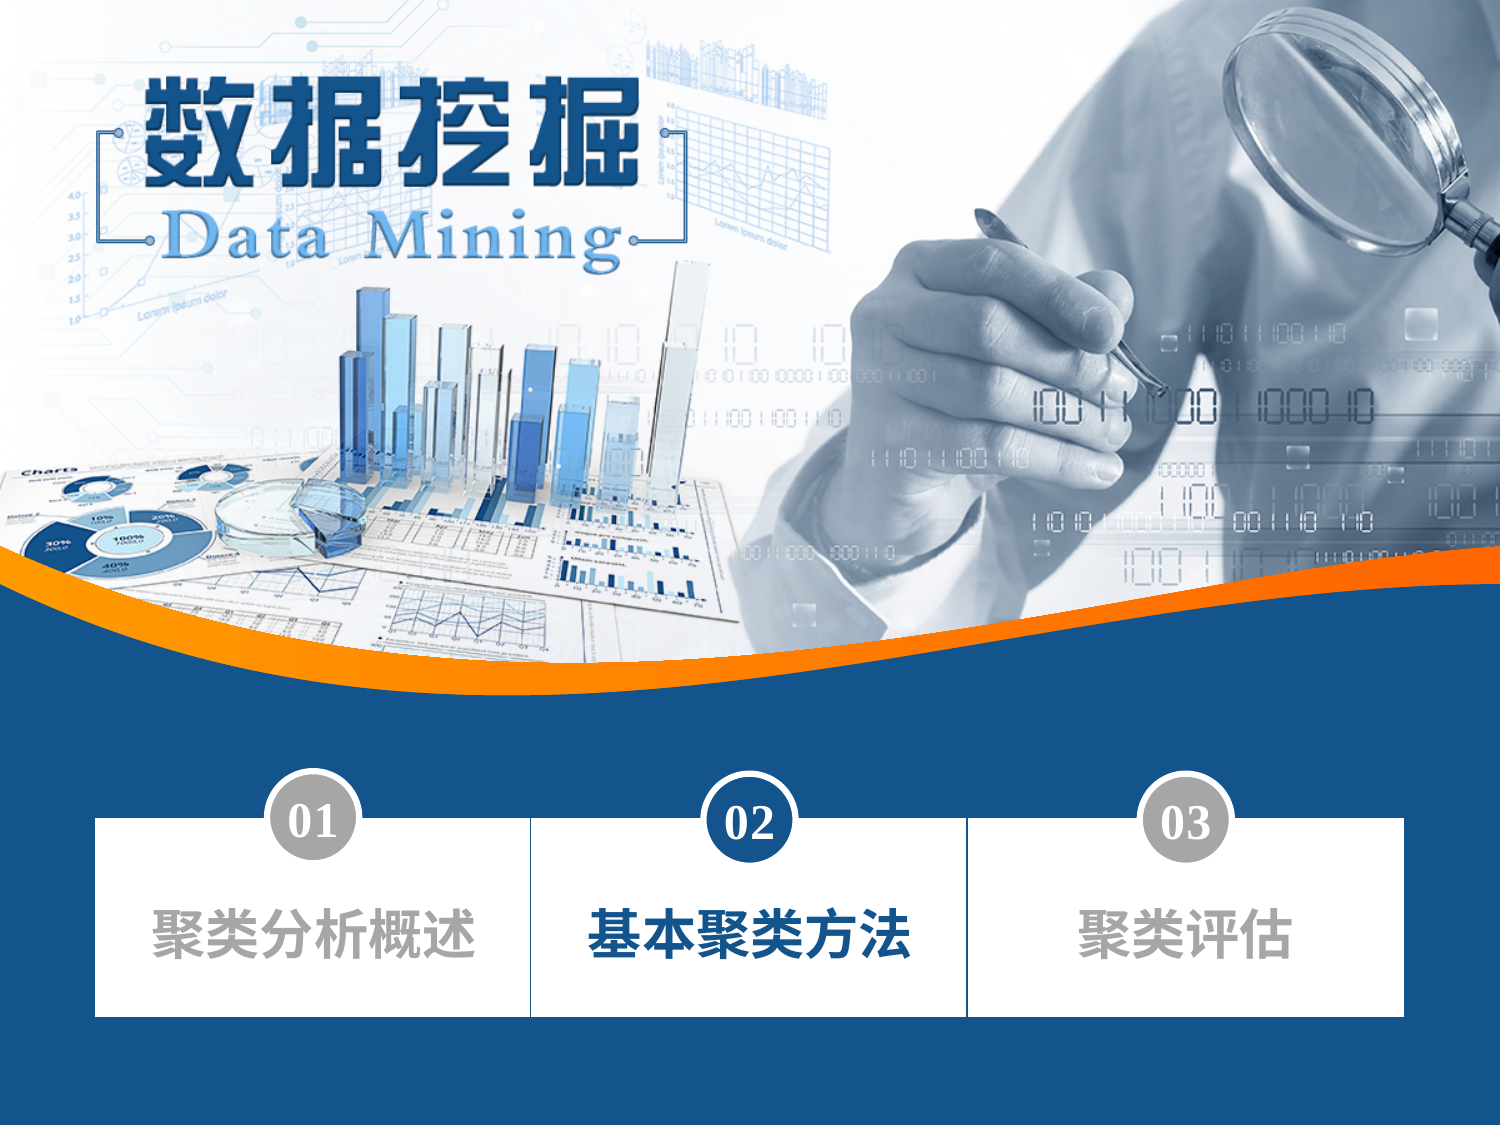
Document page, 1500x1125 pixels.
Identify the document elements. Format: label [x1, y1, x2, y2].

picture [0, 0, 1500, 663]
